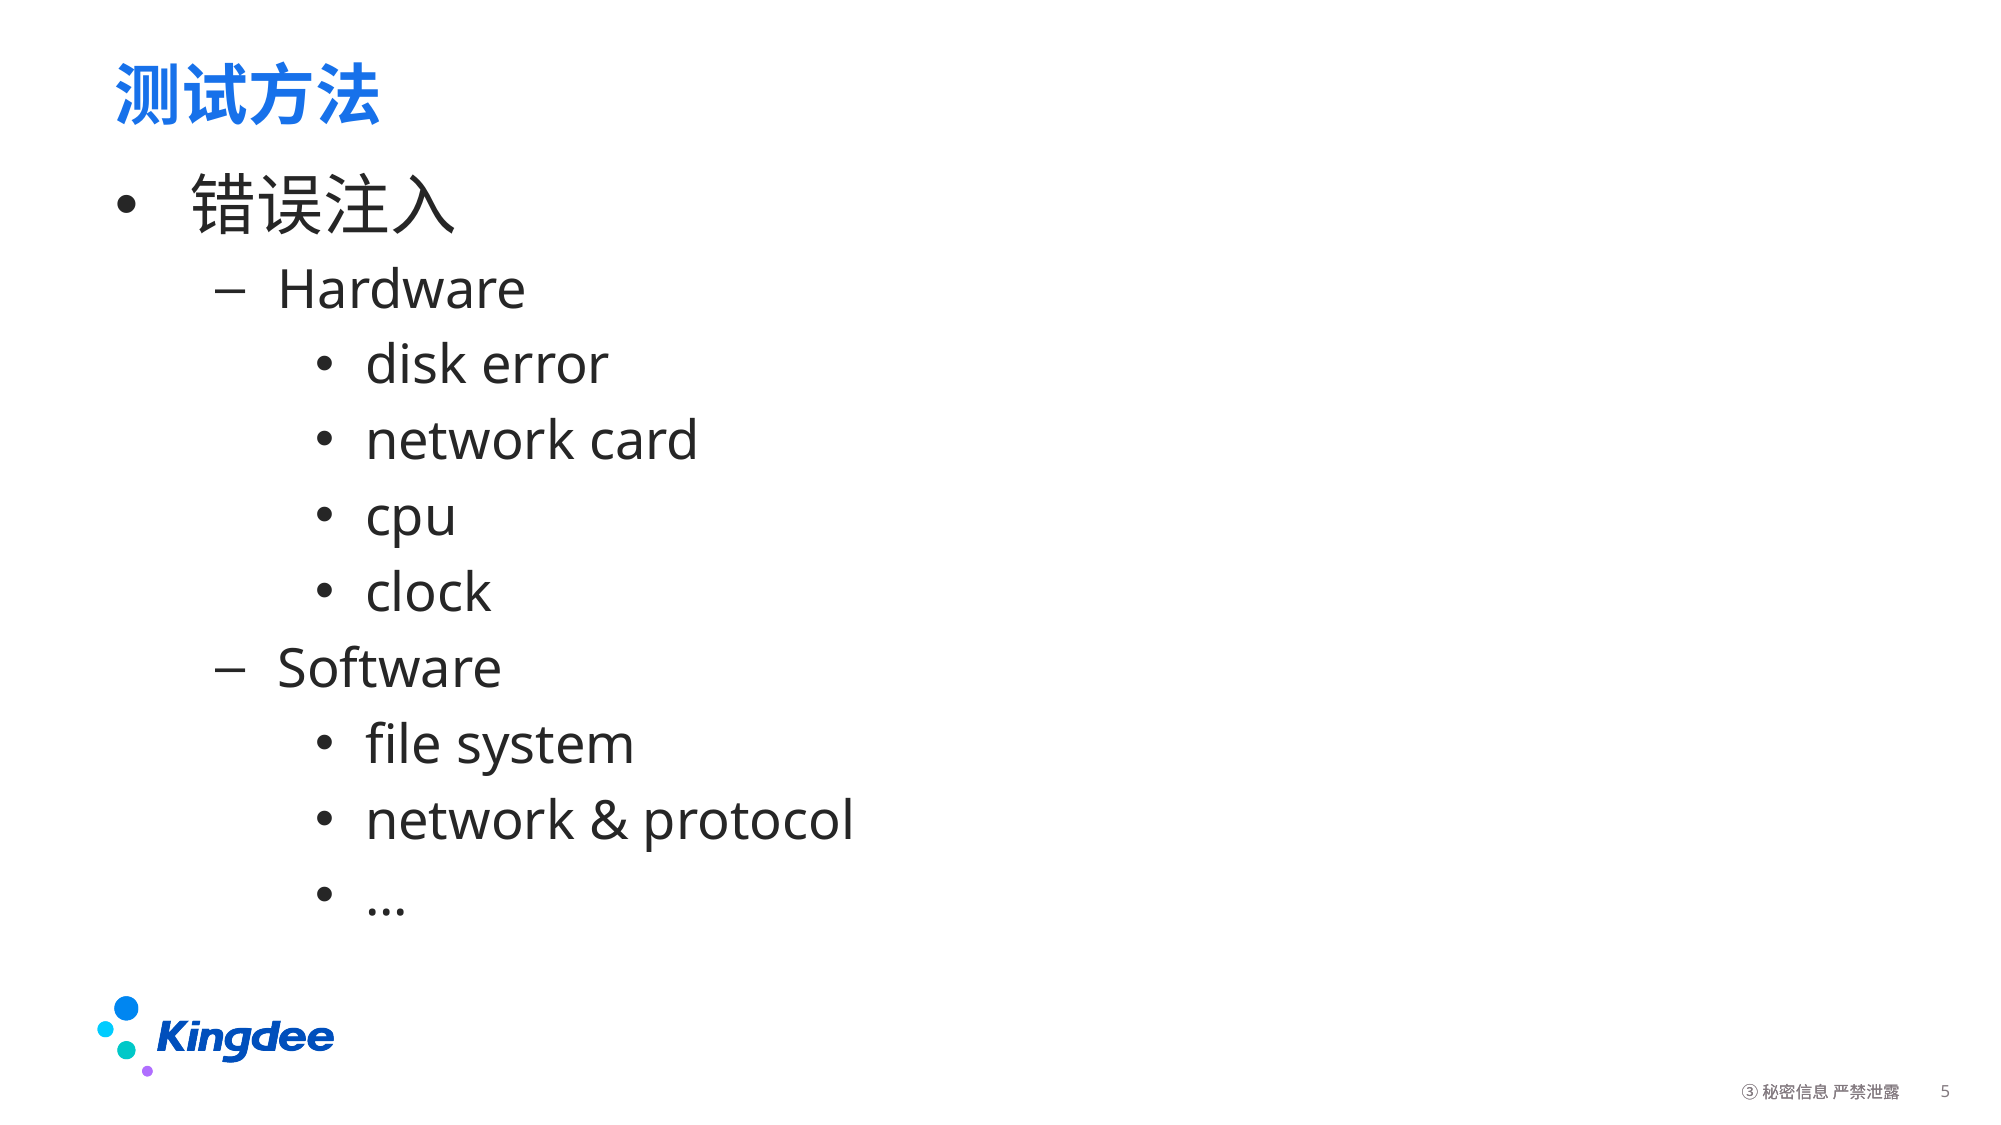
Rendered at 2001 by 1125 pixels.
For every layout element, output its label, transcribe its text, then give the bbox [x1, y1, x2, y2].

list 错误注入 Hardware disk error network card cpu clock Software file system network & protocol ... [99, 155, 1875, 978]
title 测试方法 [99, 45, 1900, 233]
picture [97, 995, 334, 1077]
